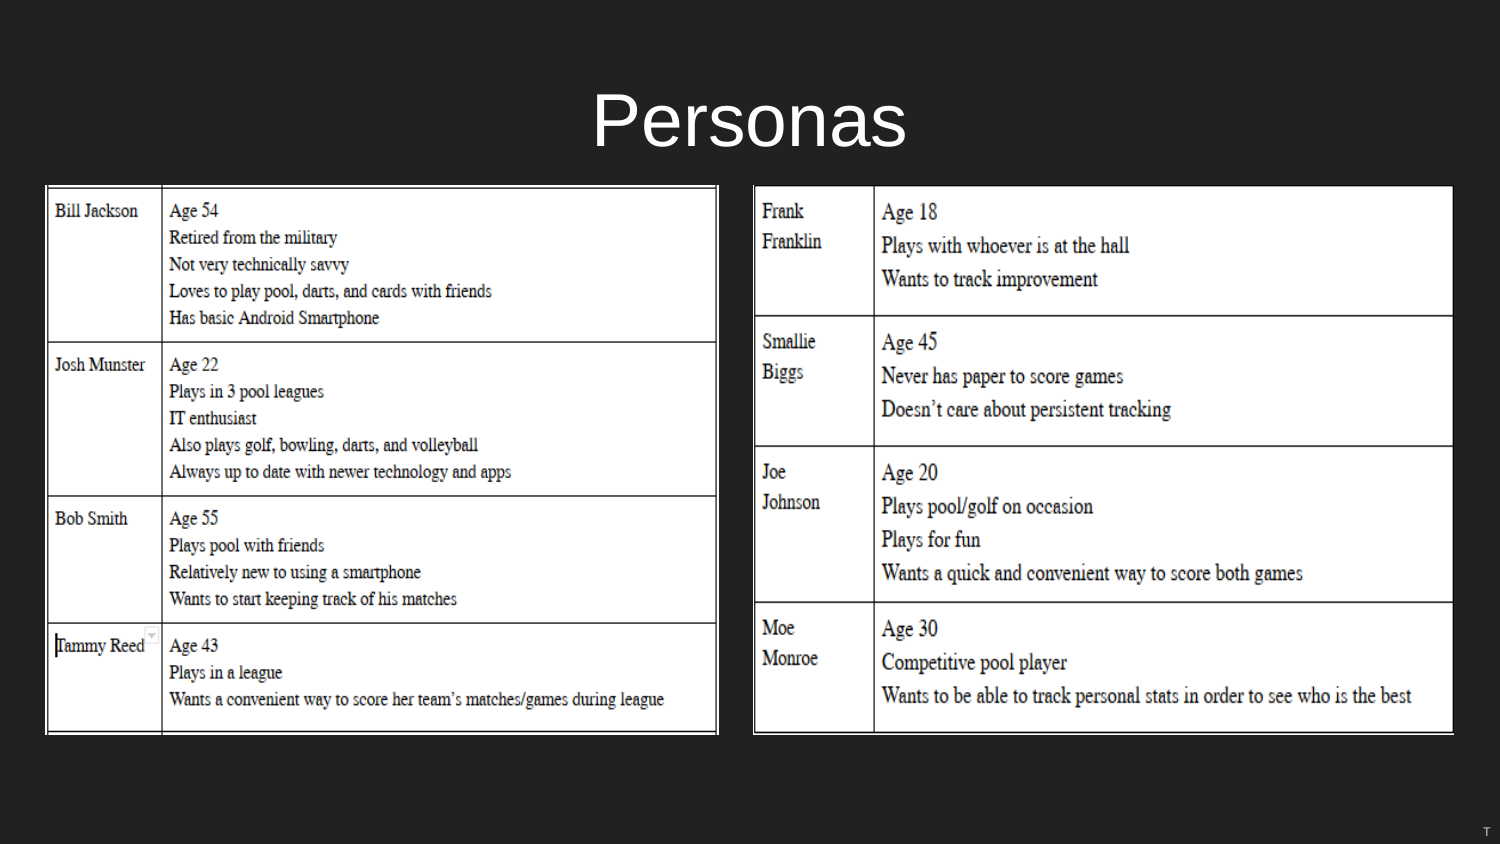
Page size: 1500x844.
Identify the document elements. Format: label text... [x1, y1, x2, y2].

title Personas [51, 47, 1449, 186]
picture [44, 185, 719, 735]
picture [753, 185, 1454, 735]
text_box T [1468, 809, 1500, 844]
